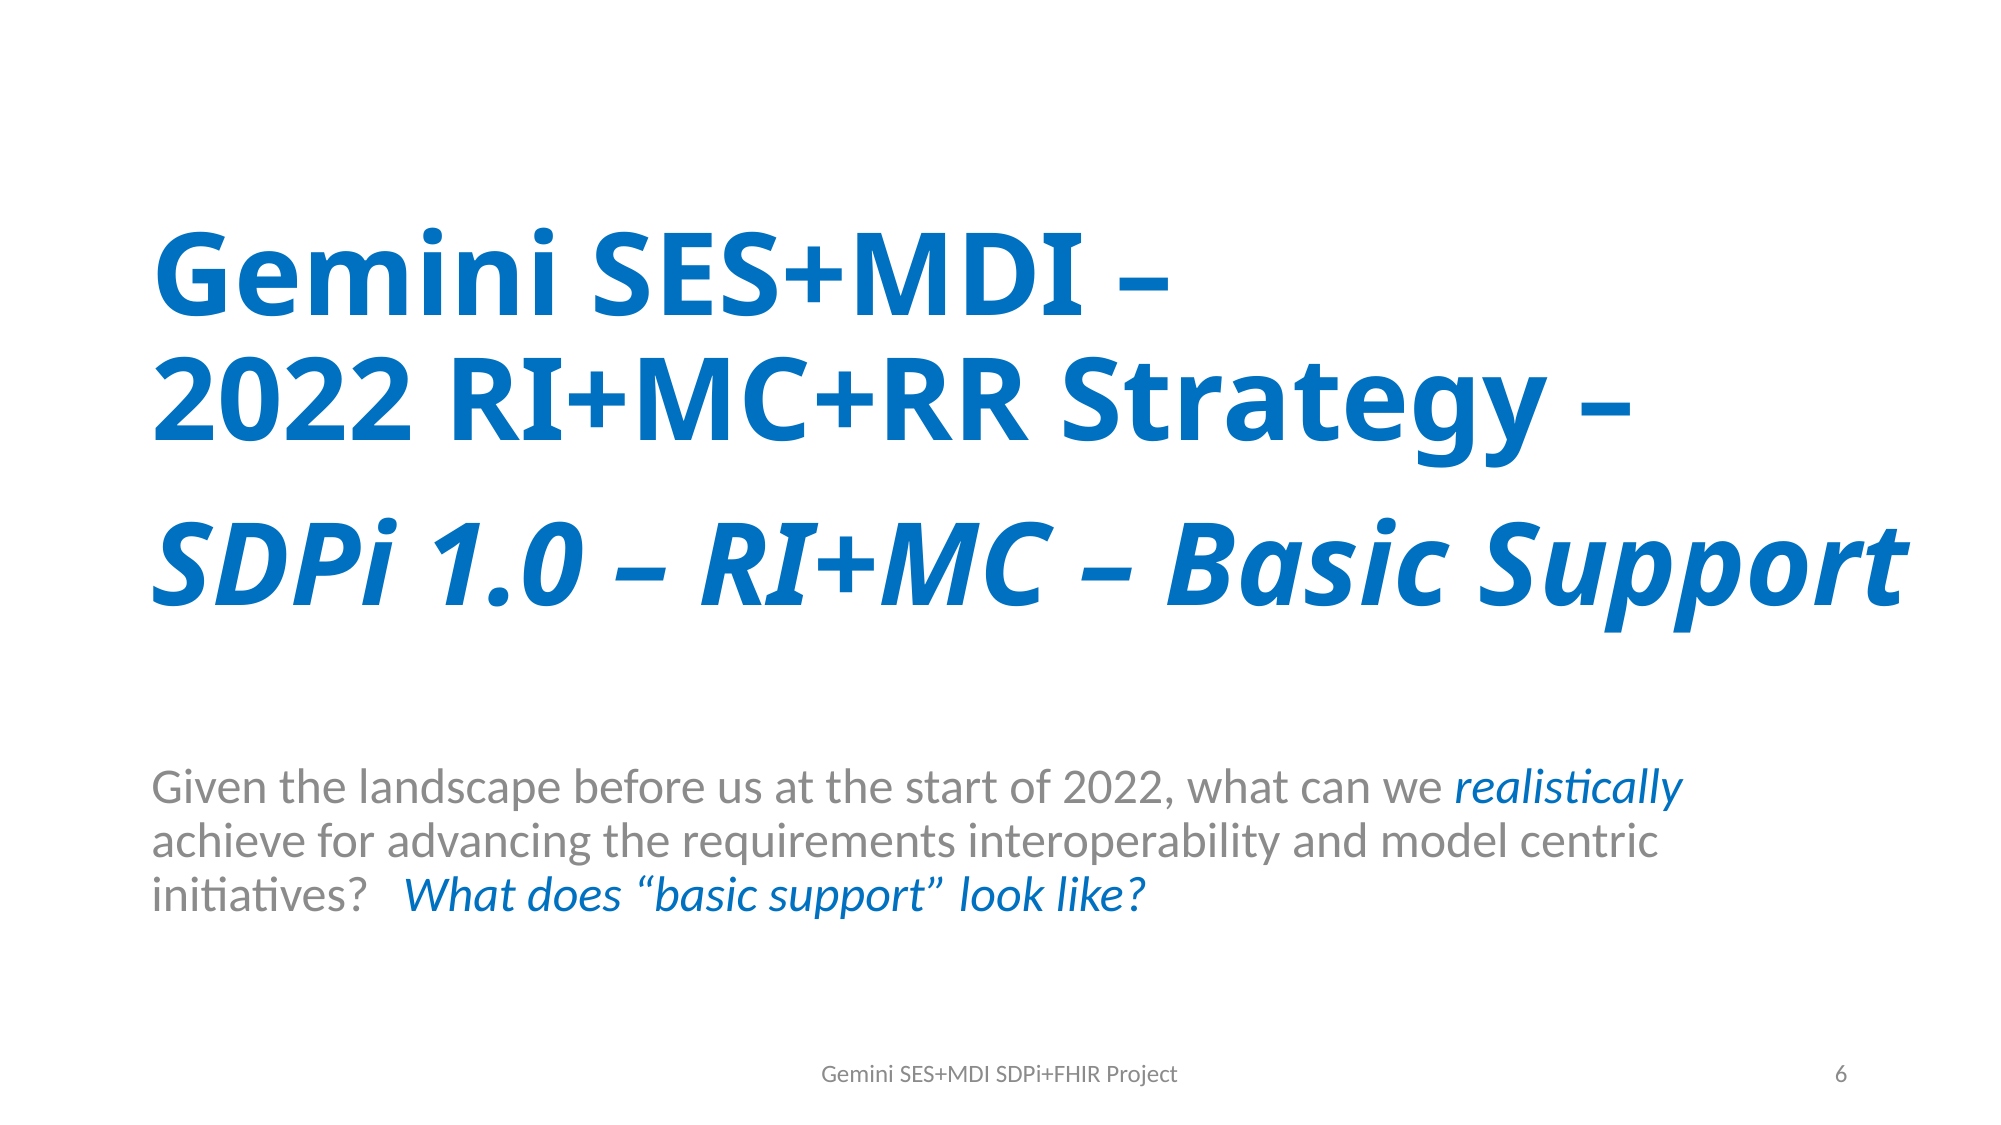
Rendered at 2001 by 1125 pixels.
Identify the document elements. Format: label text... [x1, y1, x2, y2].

title Gemini SES+MDI – 2022 RI+MC+RR Strategy – SDPi 1.0 – RI+MC – Basic Support [136, 126, 1943, 638]
slide_number 6 [1412, 1042, 1863, 1103]
footer Gemini SES+MDI SDPi+FHIR Project [587, 1042, 1412, 1103]
list Given the landscape before us at the start of 2022, what can we realistically achieve for advancing the requirements interoperability and model centric initiatives? What does “basic support” look like? [136, 752, 1862, 999]
